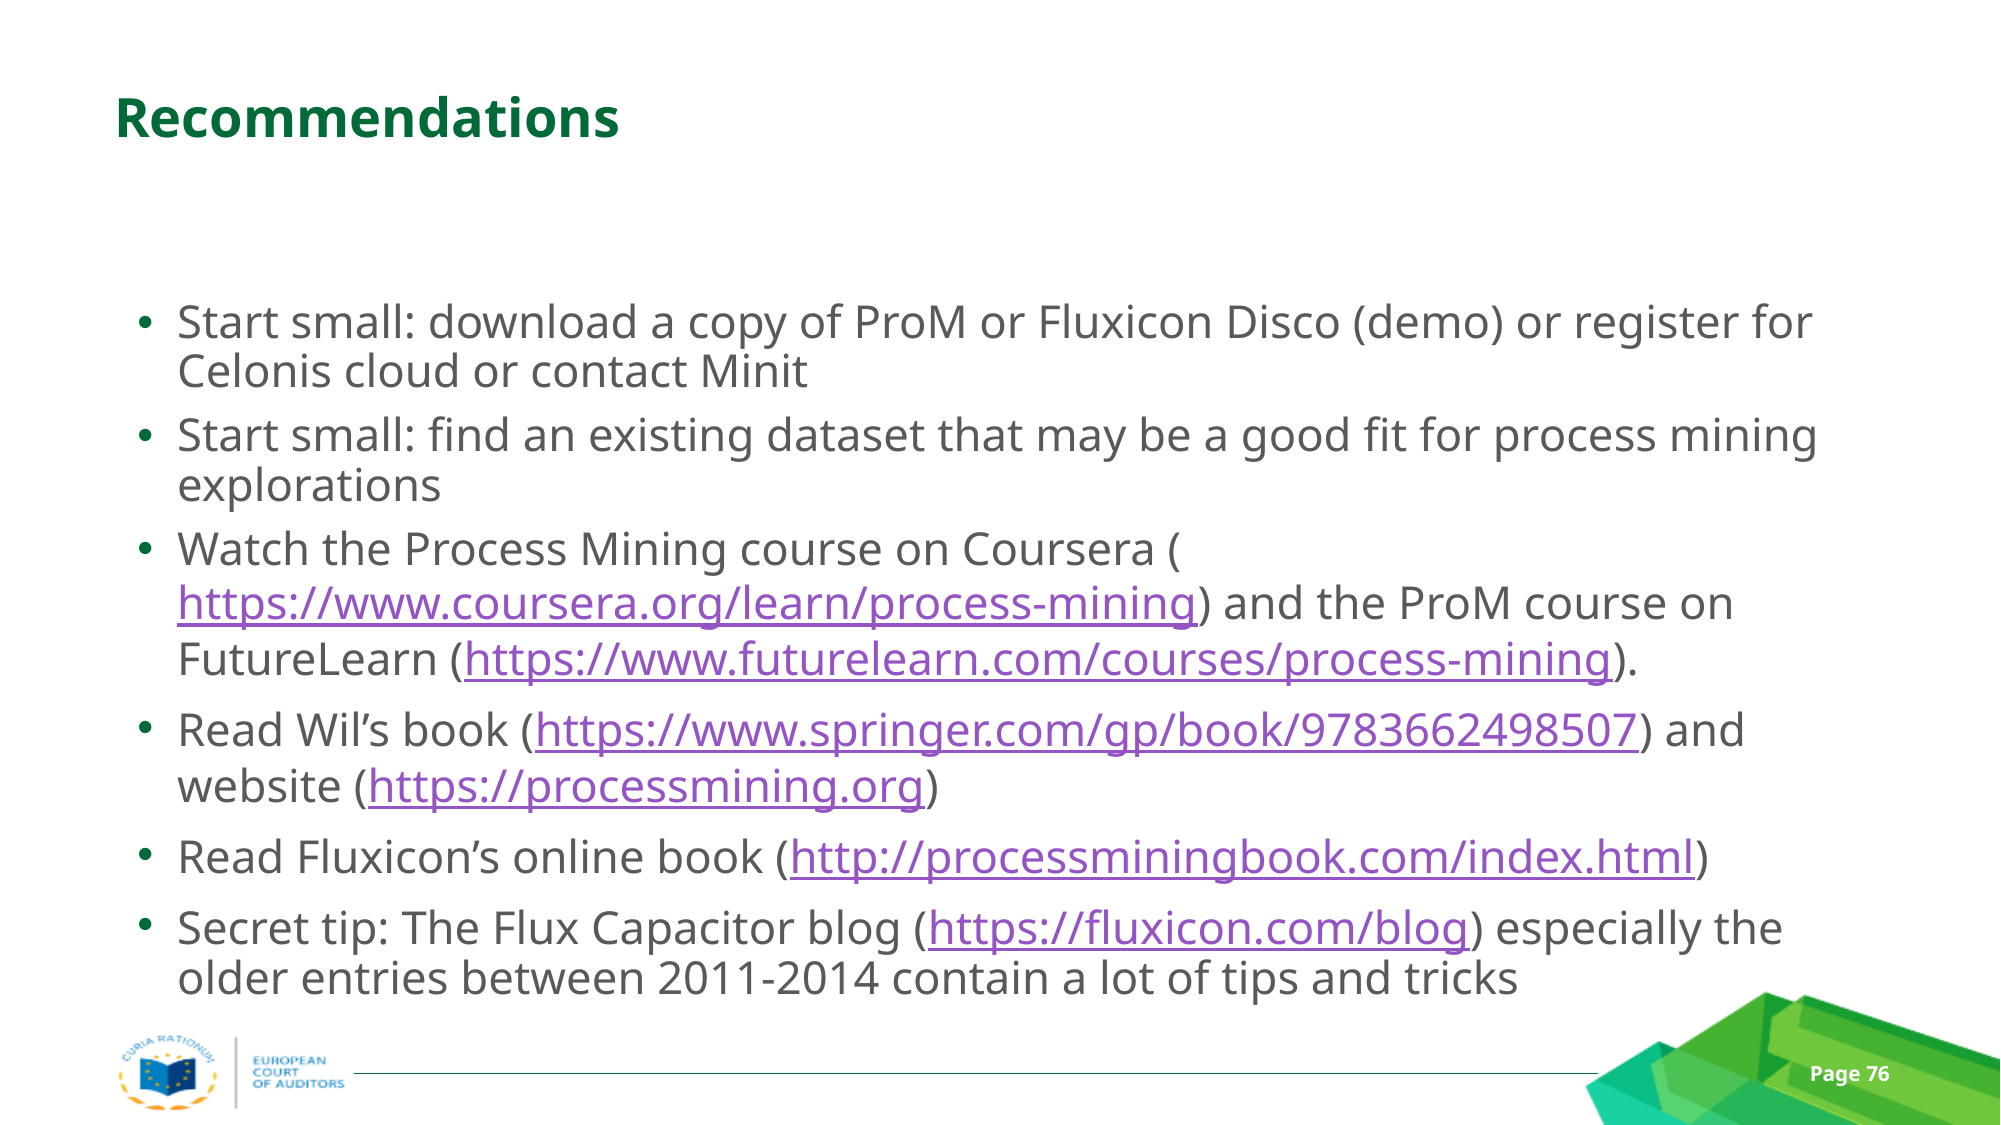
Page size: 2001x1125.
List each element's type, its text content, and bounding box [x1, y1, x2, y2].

list Start small: download a copy of ProM or Fluxicon Disco (demo) or register for Celonis cloud or contact Minit Start small: find an existing dataset that may be a good fit for process mining explorations Watch the Process Mining course on Coursera (https://www.coursera.org/learn/process-mining) and the ProM course on FutureLearn (https://www.futurelearn.com/courses/process-mining). Read Wil’s book (https://www.springer.com/gp/book/9783662498507) and website (https://processmining.org) Read Fluxicon’s online book (http://processminingbook.com/index.html) Secret tip: The Flux Capacitor blog (https://fluxicon.com/blog) especially the older entries between 2011-2014 contain a lot of tips and tricks [137, 299, 1863, 1014]
picture [1566, 987, 2000, 1125]
slide_number Page 76 [1496, 1053, 1890, 1095]
picture [109, 1028, 354, 1118]
title Recommendations [114, 42, 1863, 149]
